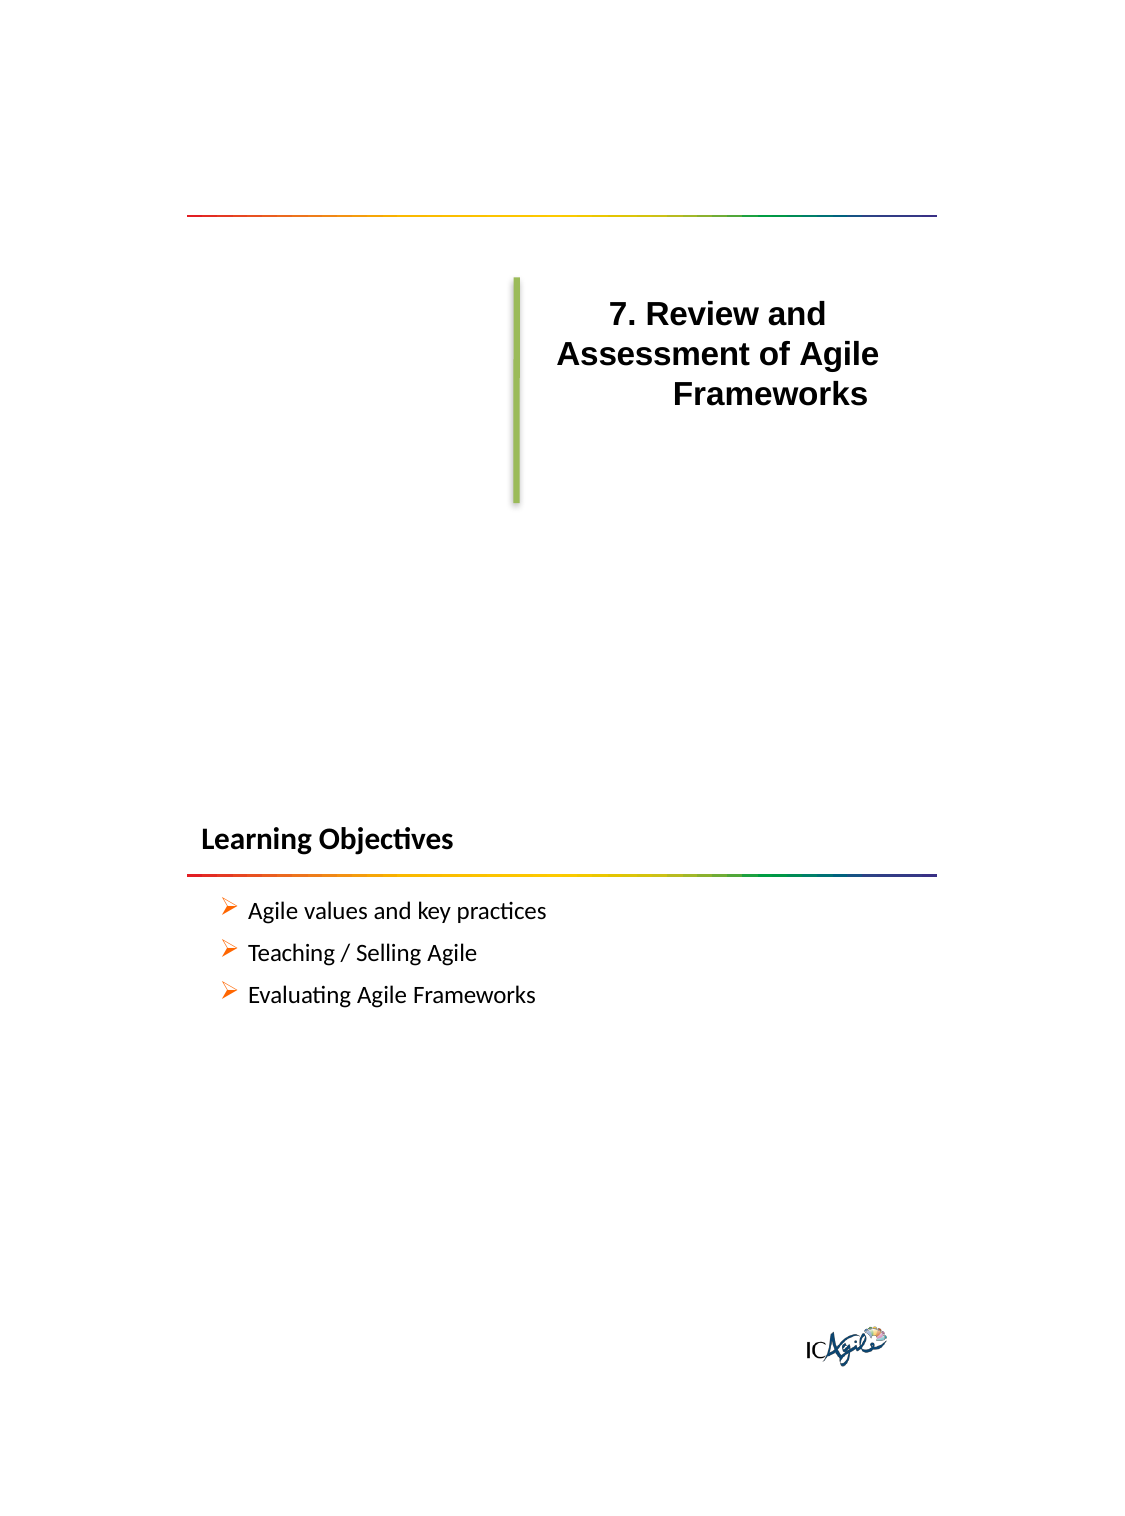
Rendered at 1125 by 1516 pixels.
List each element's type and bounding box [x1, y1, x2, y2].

text_box [513, 277, 520, 504]
text_box [554, 291, 884, 412]
text_box [799, 1323, 893, 1369]
text_box [187, 818, 801, 1009]
